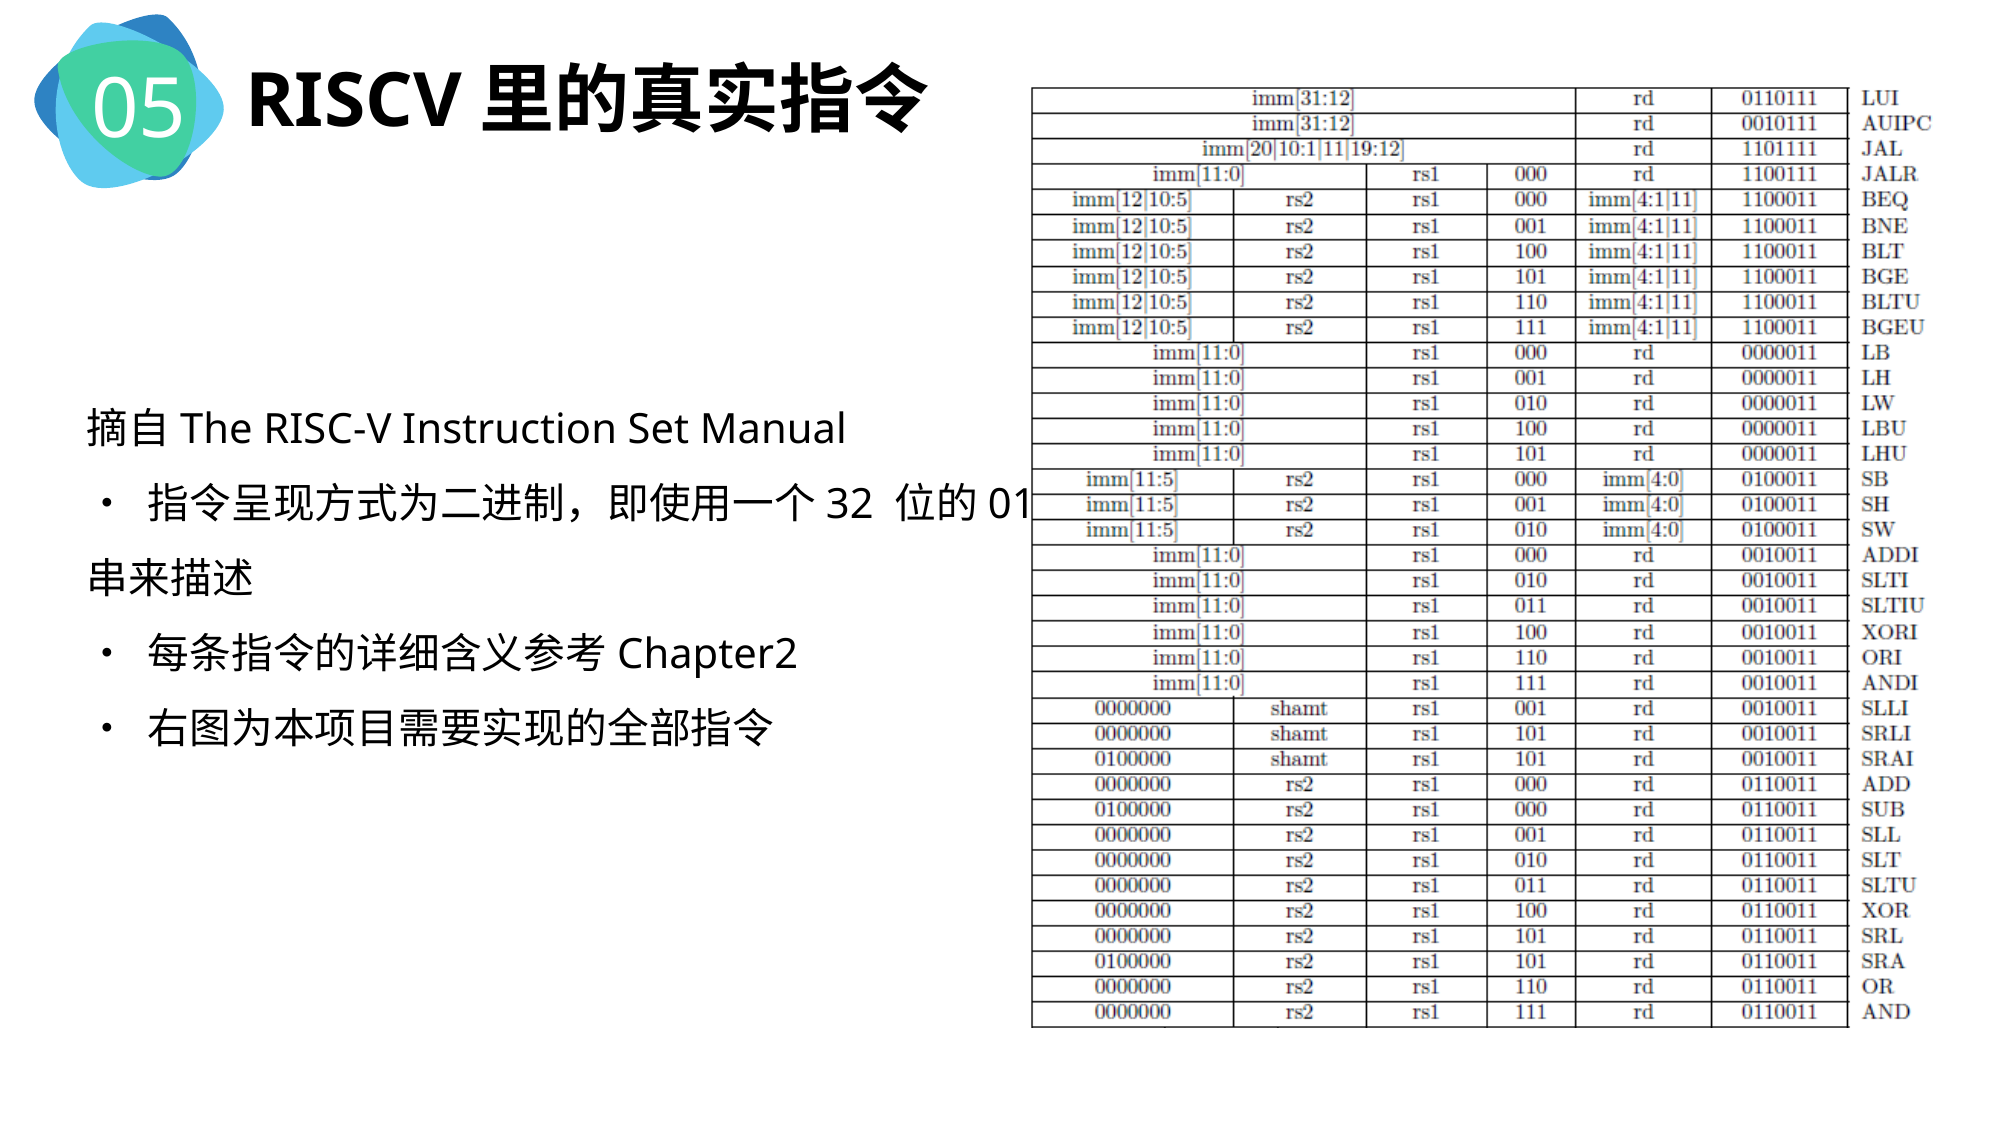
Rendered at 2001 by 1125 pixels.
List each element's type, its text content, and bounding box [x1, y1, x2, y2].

text_box 摘自The RISC-V Instruction Set Manual • 指令呈现方式为二进制，即使用一个32 位的01串来描述 • 每条指令的详细含义参考Chapter2 • 右图为本项目需要实现的全部指令 [72, 369, 1025, 760]
text_box RISCV里的真实指令 [238, 43, 1260, 149]
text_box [28, 0, 233, 209]
picture [1030, 85, 1988, 1029]
